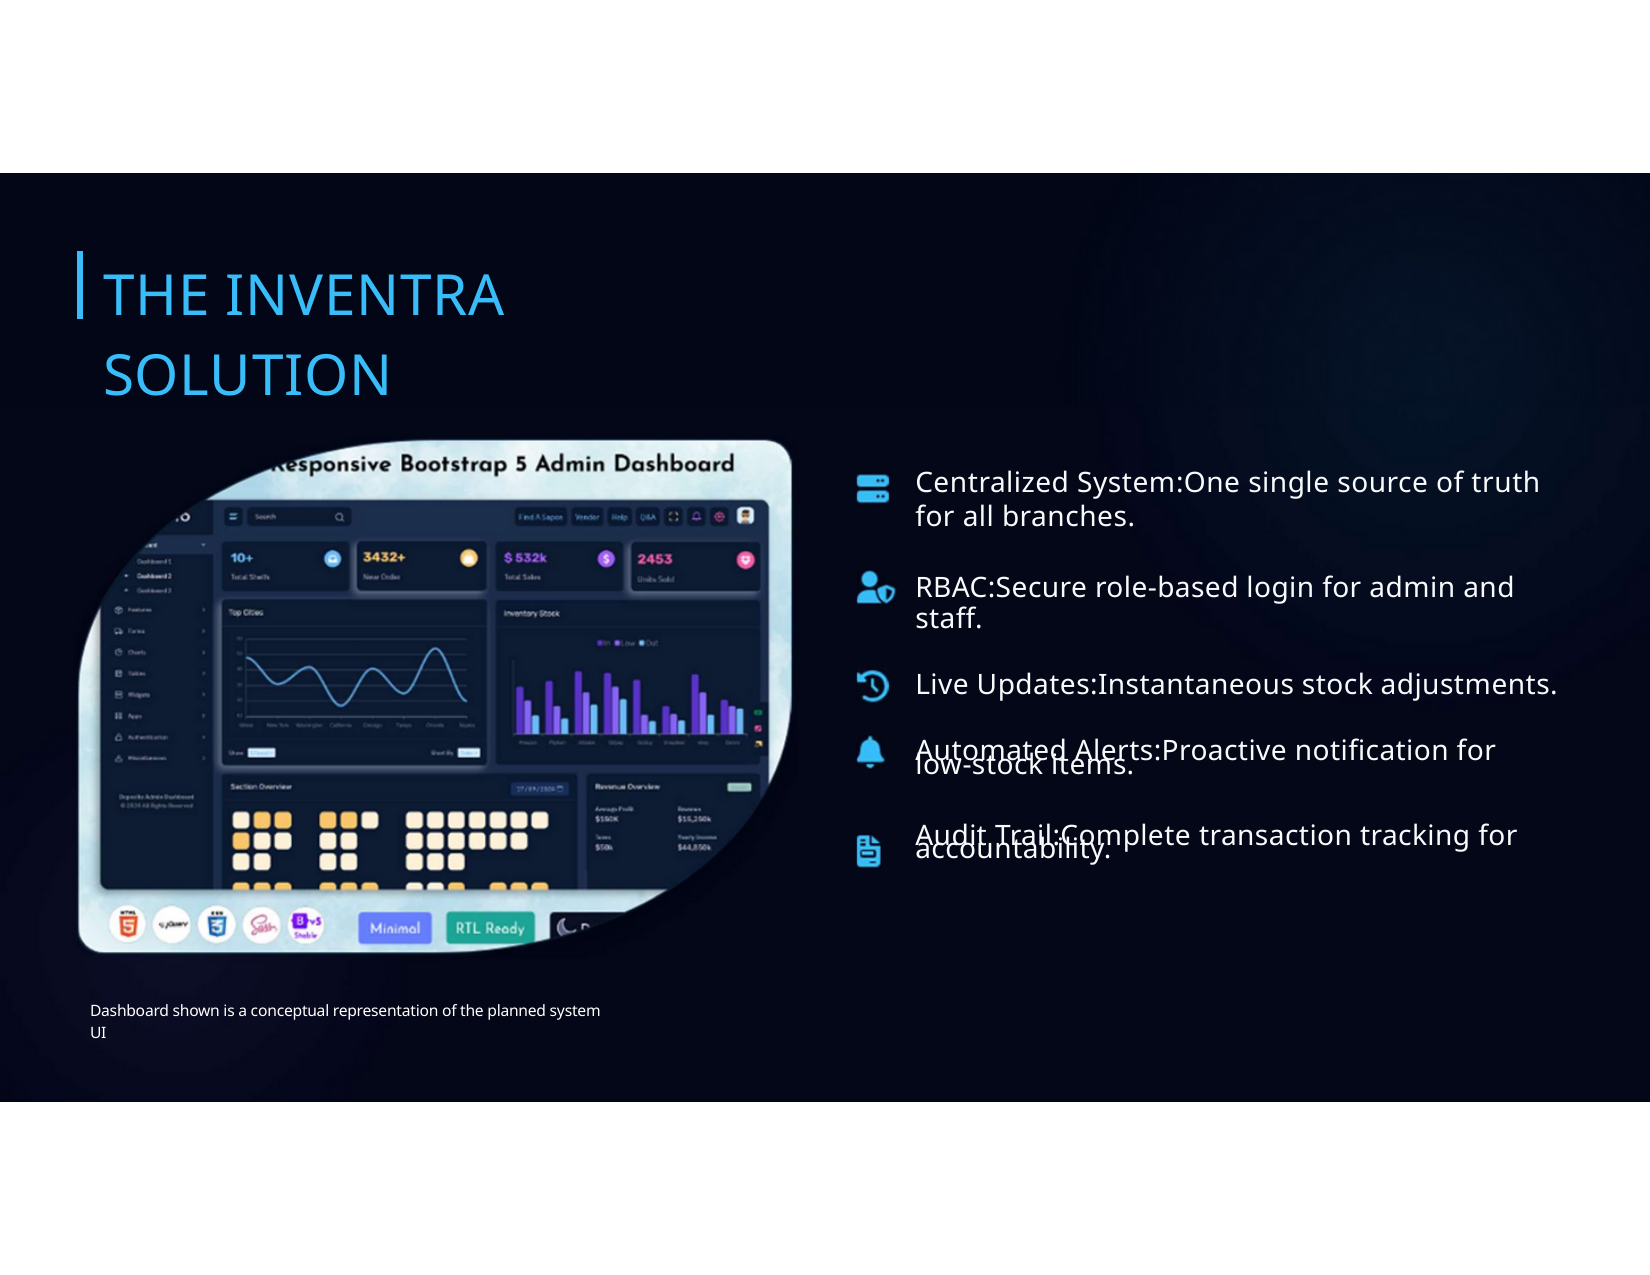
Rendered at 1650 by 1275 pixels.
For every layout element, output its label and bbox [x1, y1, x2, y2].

text_box [856, 668, 890, 705]
text_box [77, 250, 83, 320]
text_box [856, 469, 890, 506]
text_box [856, 569, 897, 605]
text_box [0, 173, 1650, 1102]
text_box [856, 734, 886, 770]
text_box [856, 833, 882, 870]
